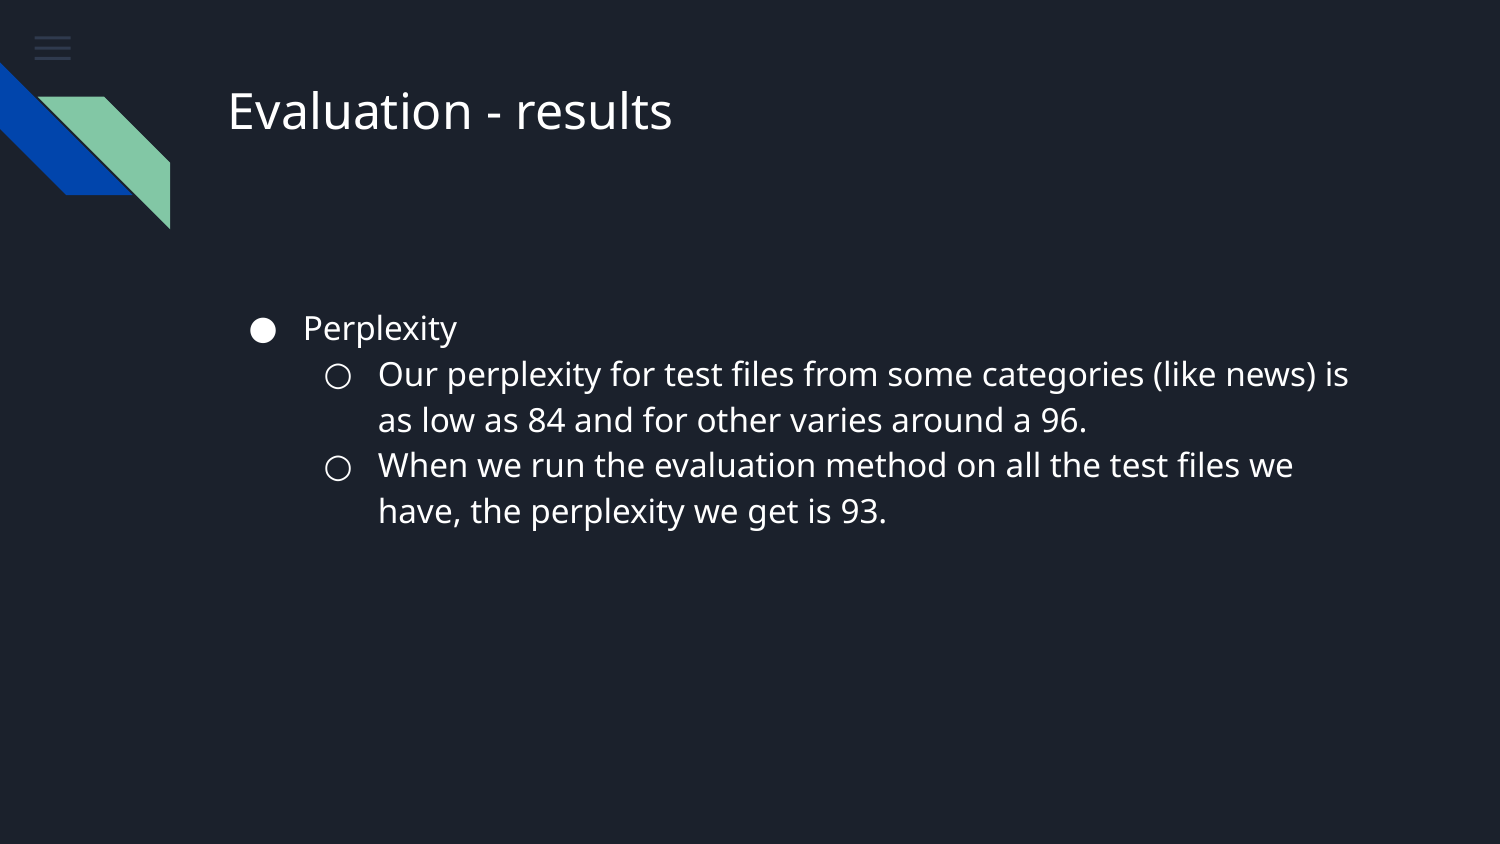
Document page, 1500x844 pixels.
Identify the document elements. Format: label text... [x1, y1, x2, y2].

list Perplexity Our perplexity for test files from some categories (like news) is as low as 84 and for other varies around a 96. When we run the evaluation method on all the test files we have, the perplexity we get is 93. [212, 286, 1368, 777]
title Evaluation - results [212, 64, 1368, 215]
